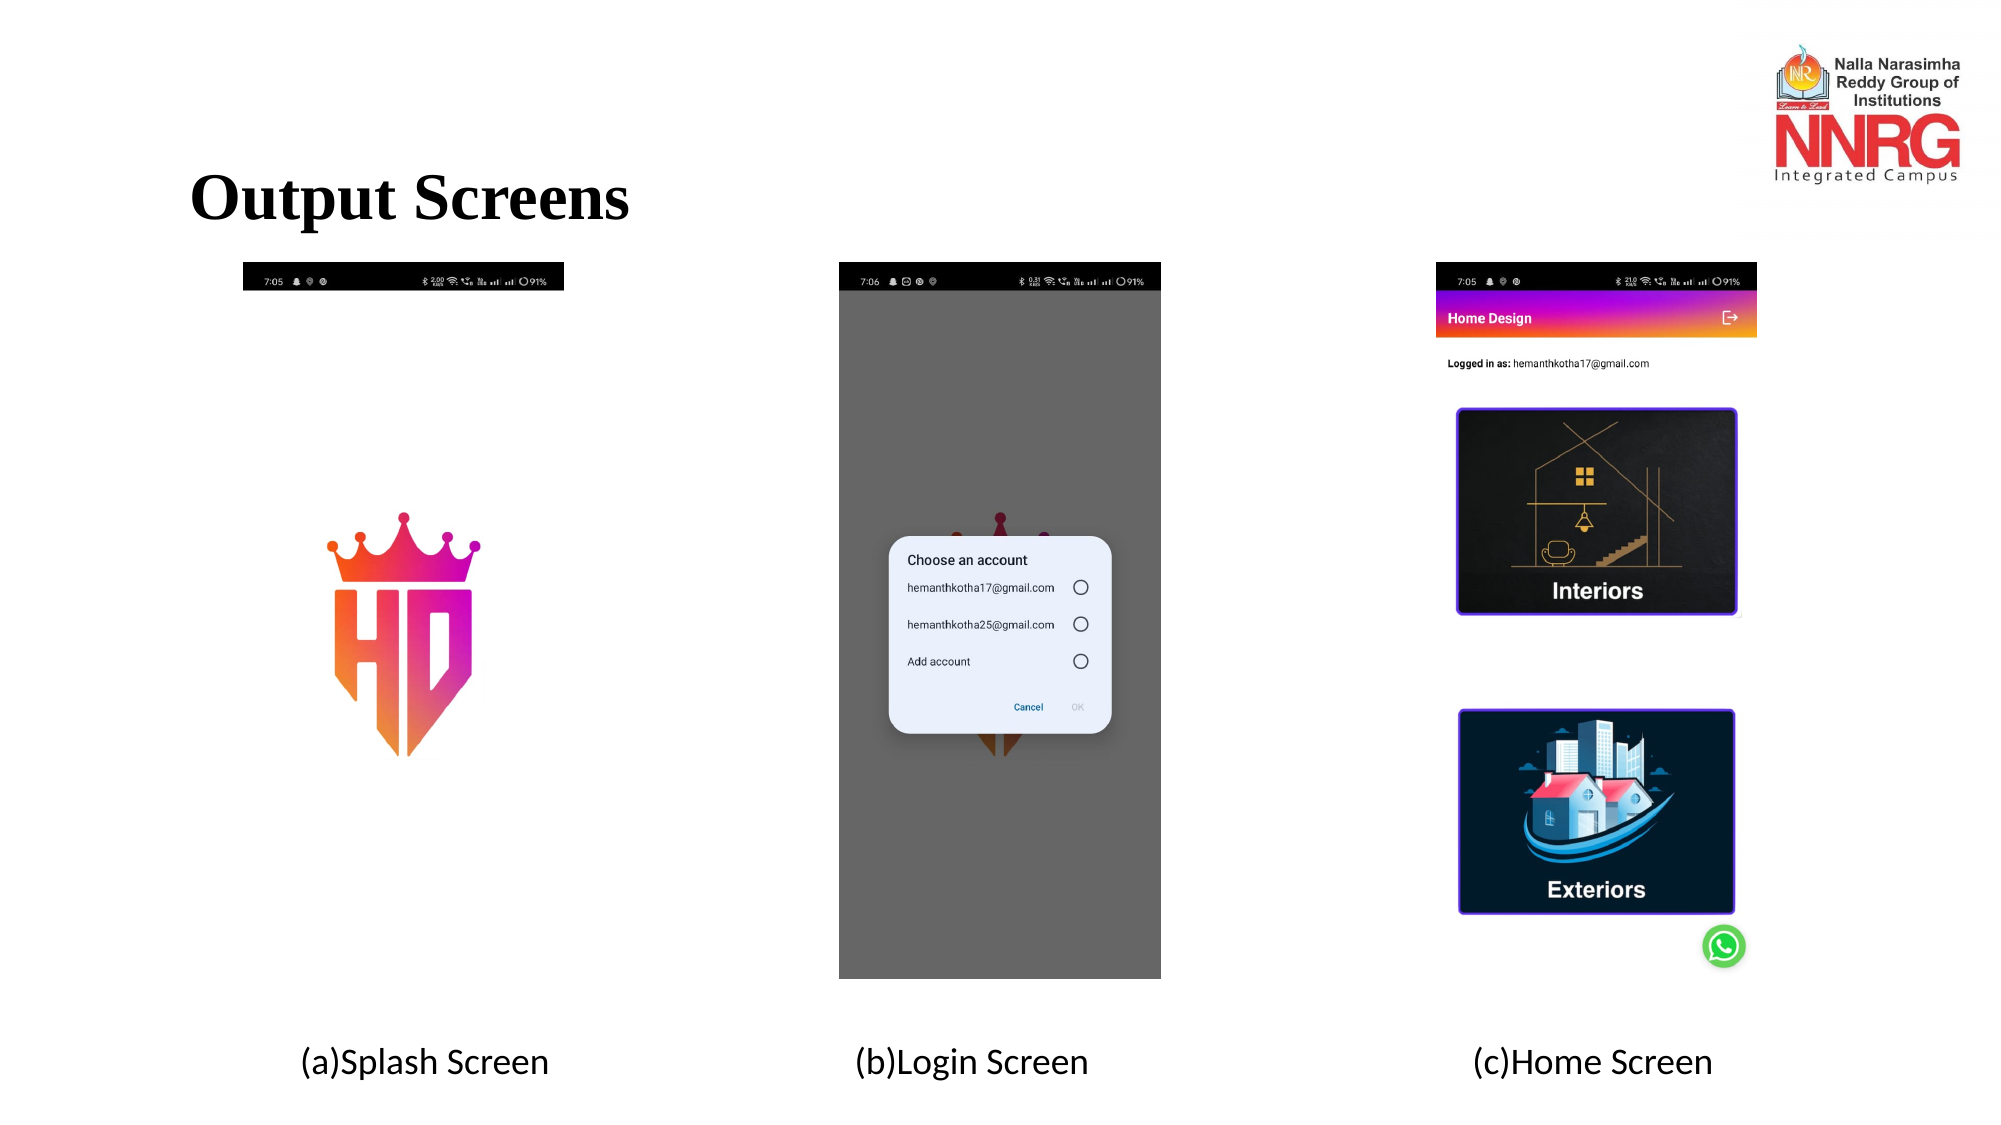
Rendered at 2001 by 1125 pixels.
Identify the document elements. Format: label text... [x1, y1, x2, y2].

text_box (c)Home Screen [1457, 1030, 1778, 1090]
text_box Output Screens [174, 145, 1205, 241]
picture [1734, 0, 2000, 240]
text_box (b)Login Screen [839, 1030, 1161, 1090]
picture [1436, 262, 1757, 979]
picture [242, 262, 564, 979]
text_box (a)Splash Screen [285, 1030, 606, 1090]
picture [839, 262, 1161, 979]
